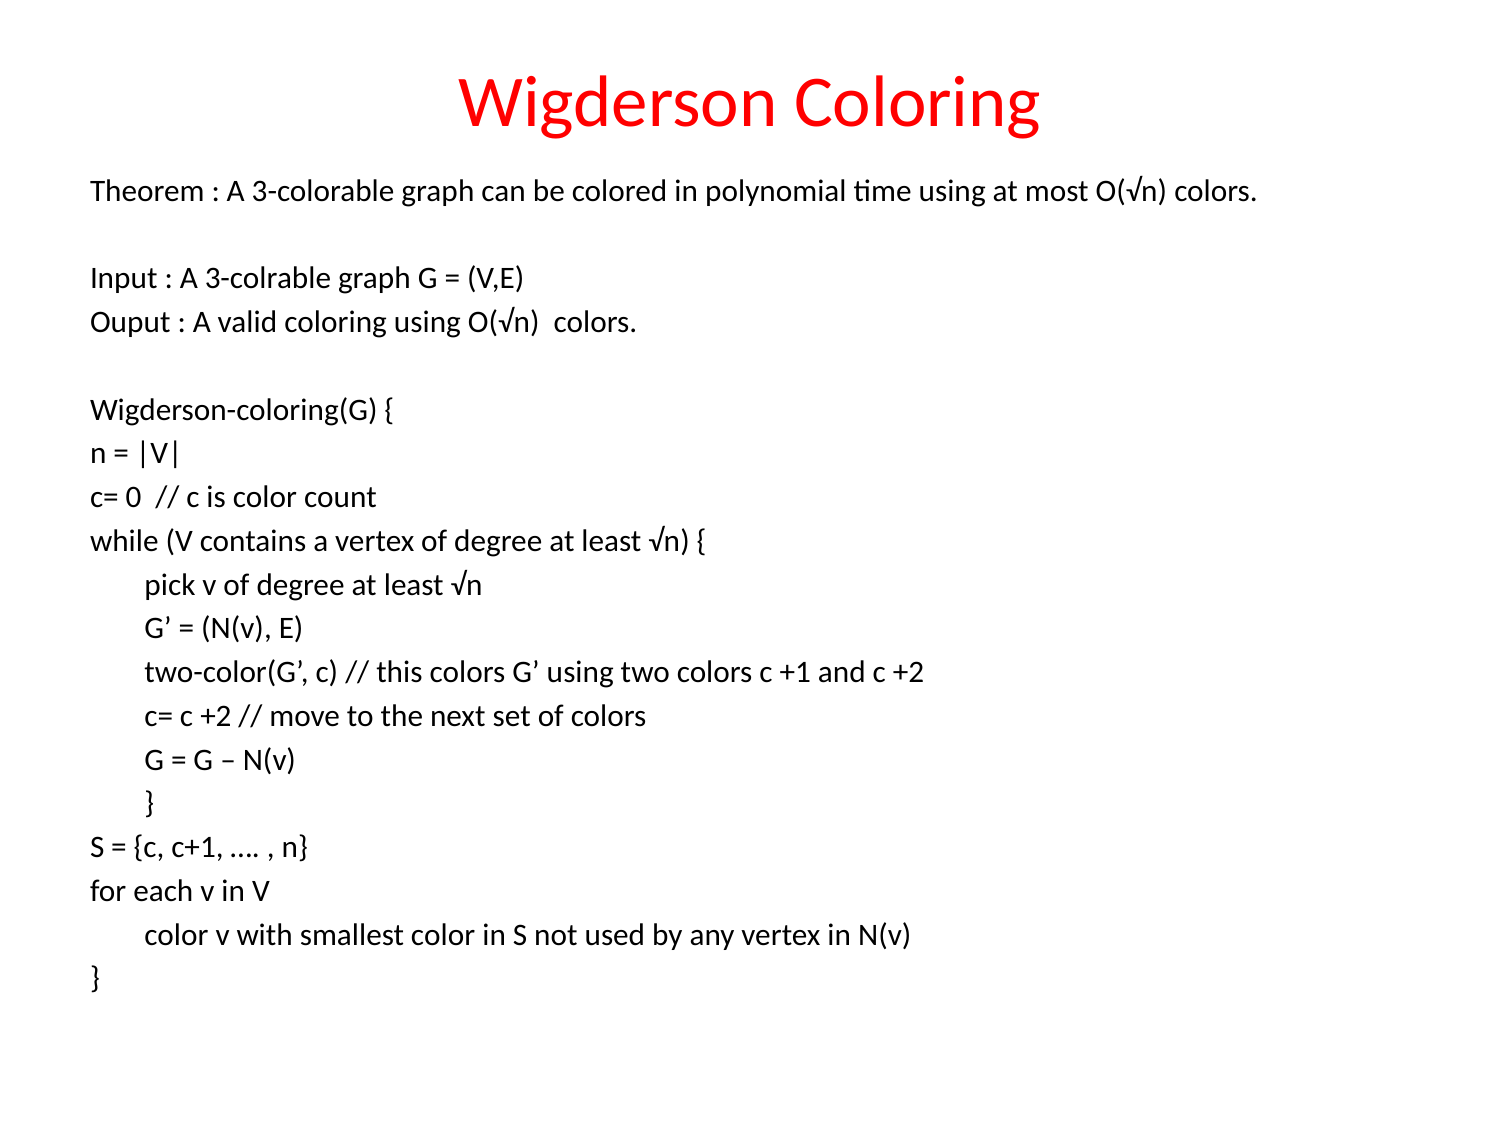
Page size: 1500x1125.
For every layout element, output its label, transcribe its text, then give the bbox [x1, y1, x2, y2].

title Wigderson Coloring [75, 45, 1425, 150]
list Theorem : A 3-colorable graph can be colored in polynomial time using at most O(√n) colors. Input : A 3-colrable graph G = (V,E) Ouput : A valid coloring using O(√n) colors. Wigderson-coloring(G) { n = |V| c= 0 // c is color count while (V contains a vertex of degree at least √n) { pick v of degree at least √n G’ = (N(v), E) two-color(G’, c) // this colors G’ using two colors c +1 and c +2 c= c +2 // move to the next set of colors G = G – N(v) } S = {c, c+1, …. , n} for each v in V color v with smallest color in S not used by any vertex in N(v) } [75, 162, 1425, 1005]
